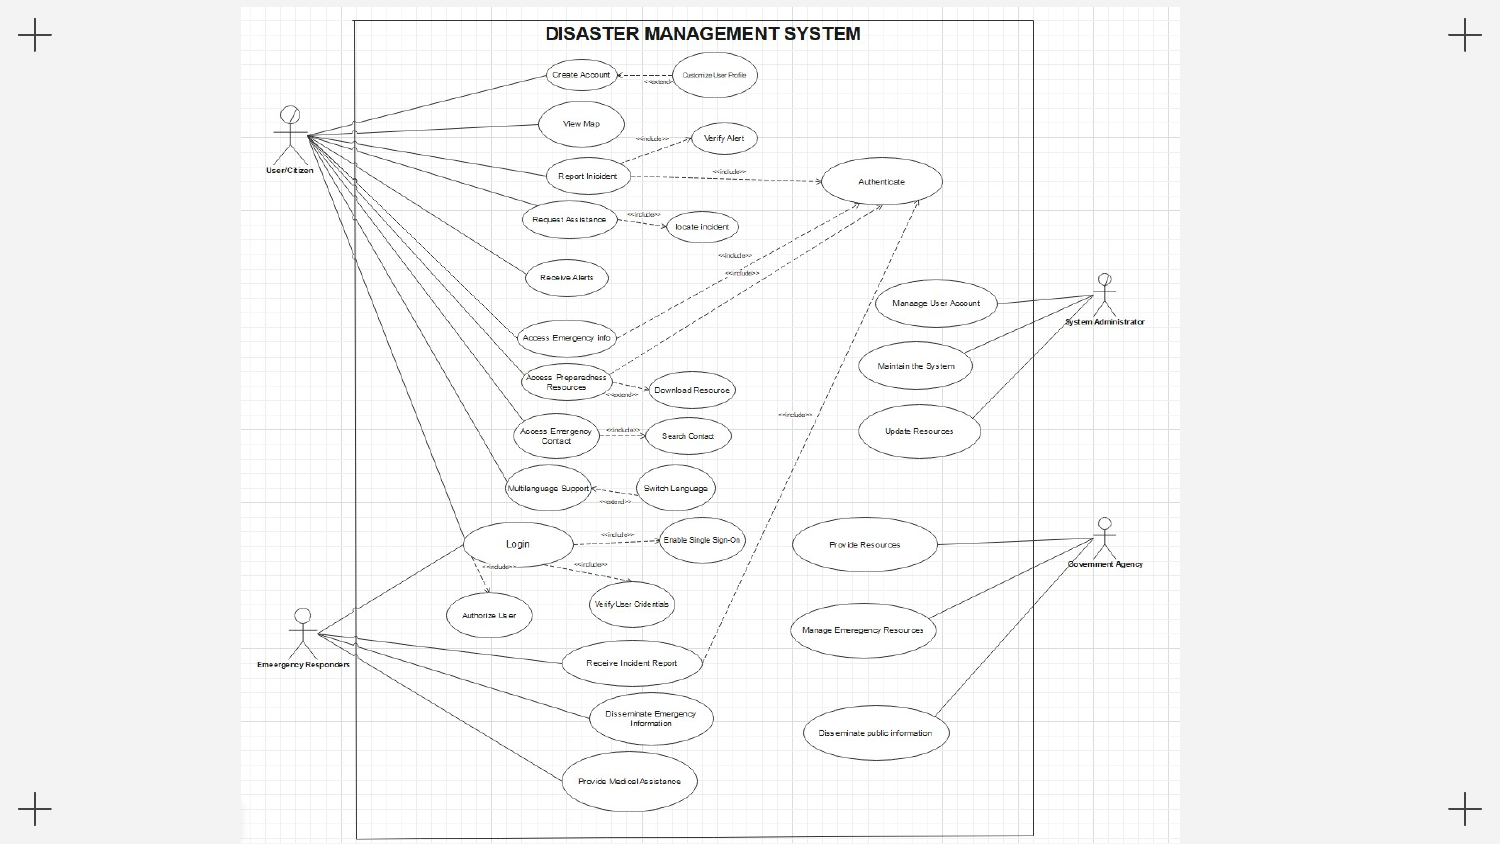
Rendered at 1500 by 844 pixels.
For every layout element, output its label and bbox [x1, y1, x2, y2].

picture [240, 7, 1181, 844]
